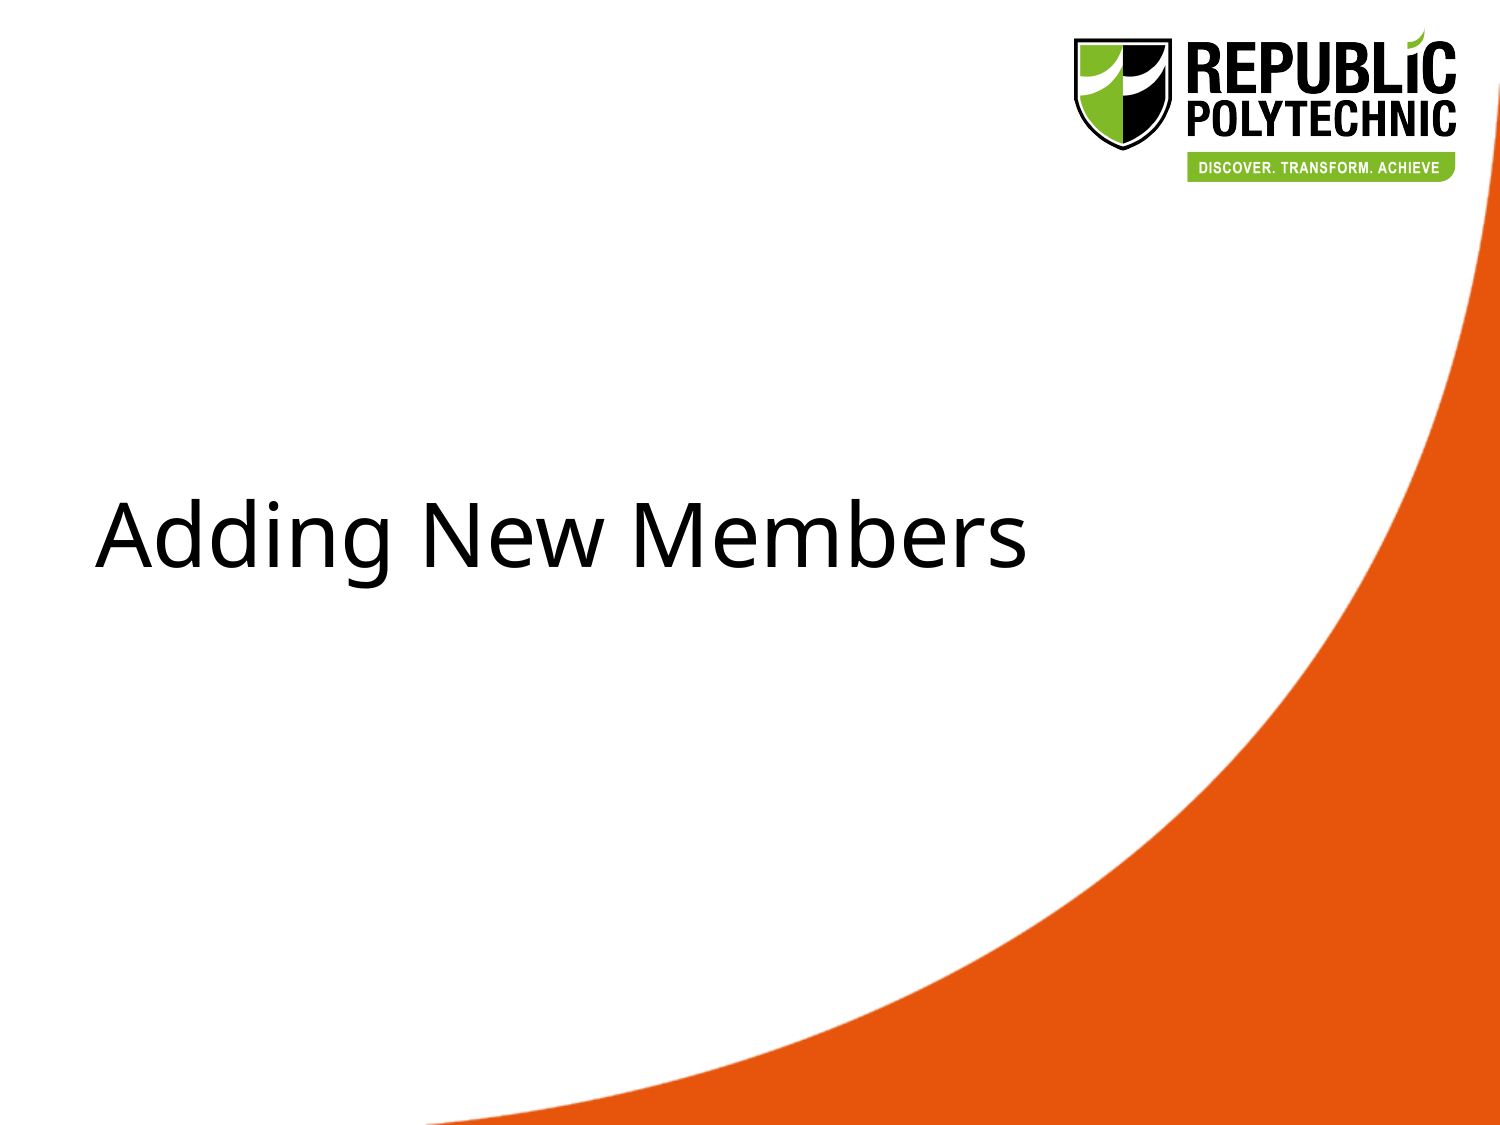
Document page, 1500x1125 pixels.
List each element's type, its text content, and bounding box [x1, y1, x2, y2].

title Adding New Members [80, 416, 1332, 748]
picture [0, 0, 1500, 1125]
